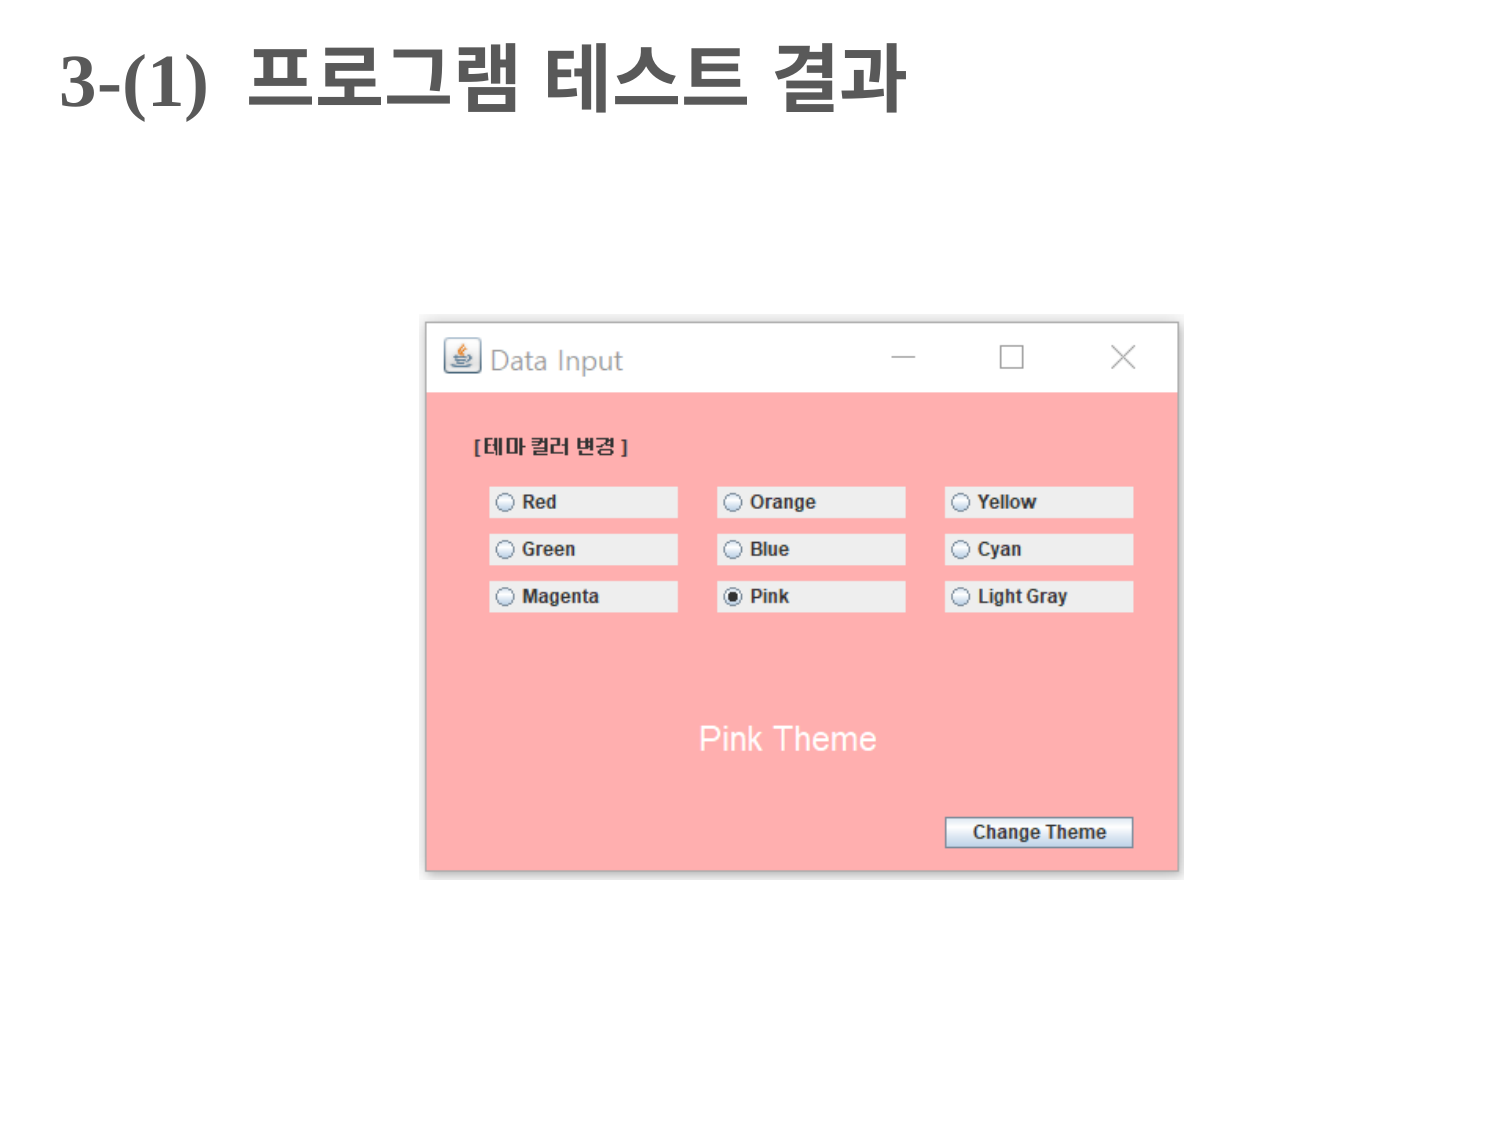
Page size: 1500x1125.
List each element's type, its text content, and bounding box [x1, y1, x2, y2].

picture [418, 314, 1184, 880]
text_box 3-(1) 프로그램 테스트 결과 [45, 23, 925, 129]
